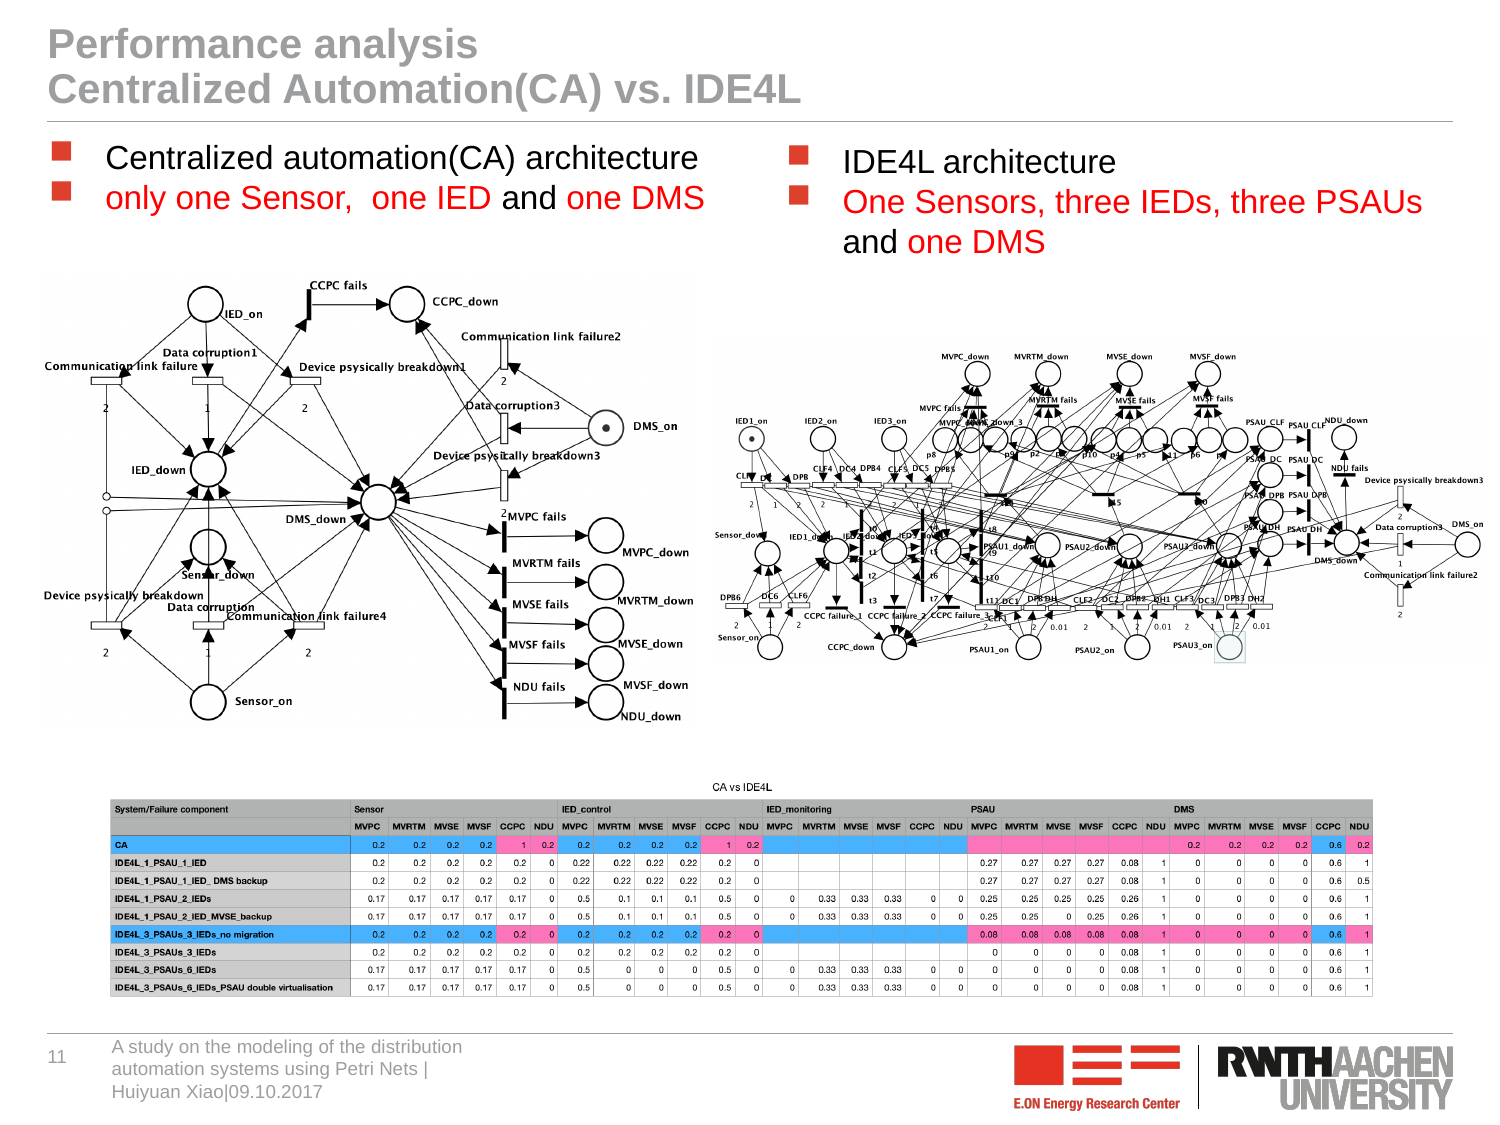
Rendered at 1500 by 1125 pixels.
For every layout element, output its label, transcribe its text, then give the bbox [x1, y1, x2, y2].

picture [1013, 1045, 1180, 1112]
title Performance analysis Centralized Automation(CA) vs. IDE4L [47, 23, 1453, 113]
text_box IDE4L architecture One Sensors, three IEDs, three PSAUs and one DMS [786, 140, 1459, 336]
list Centralized automation(CA) architecture only one Sensor, one IED and one DMS [49, 136, 727, 258]
picture [38, 272, 700, 729]
picture [711, 342, 1488, 666]
picture [103, 780, 1388, 1002]
picture [1218, 1046, 1453, 1111]
